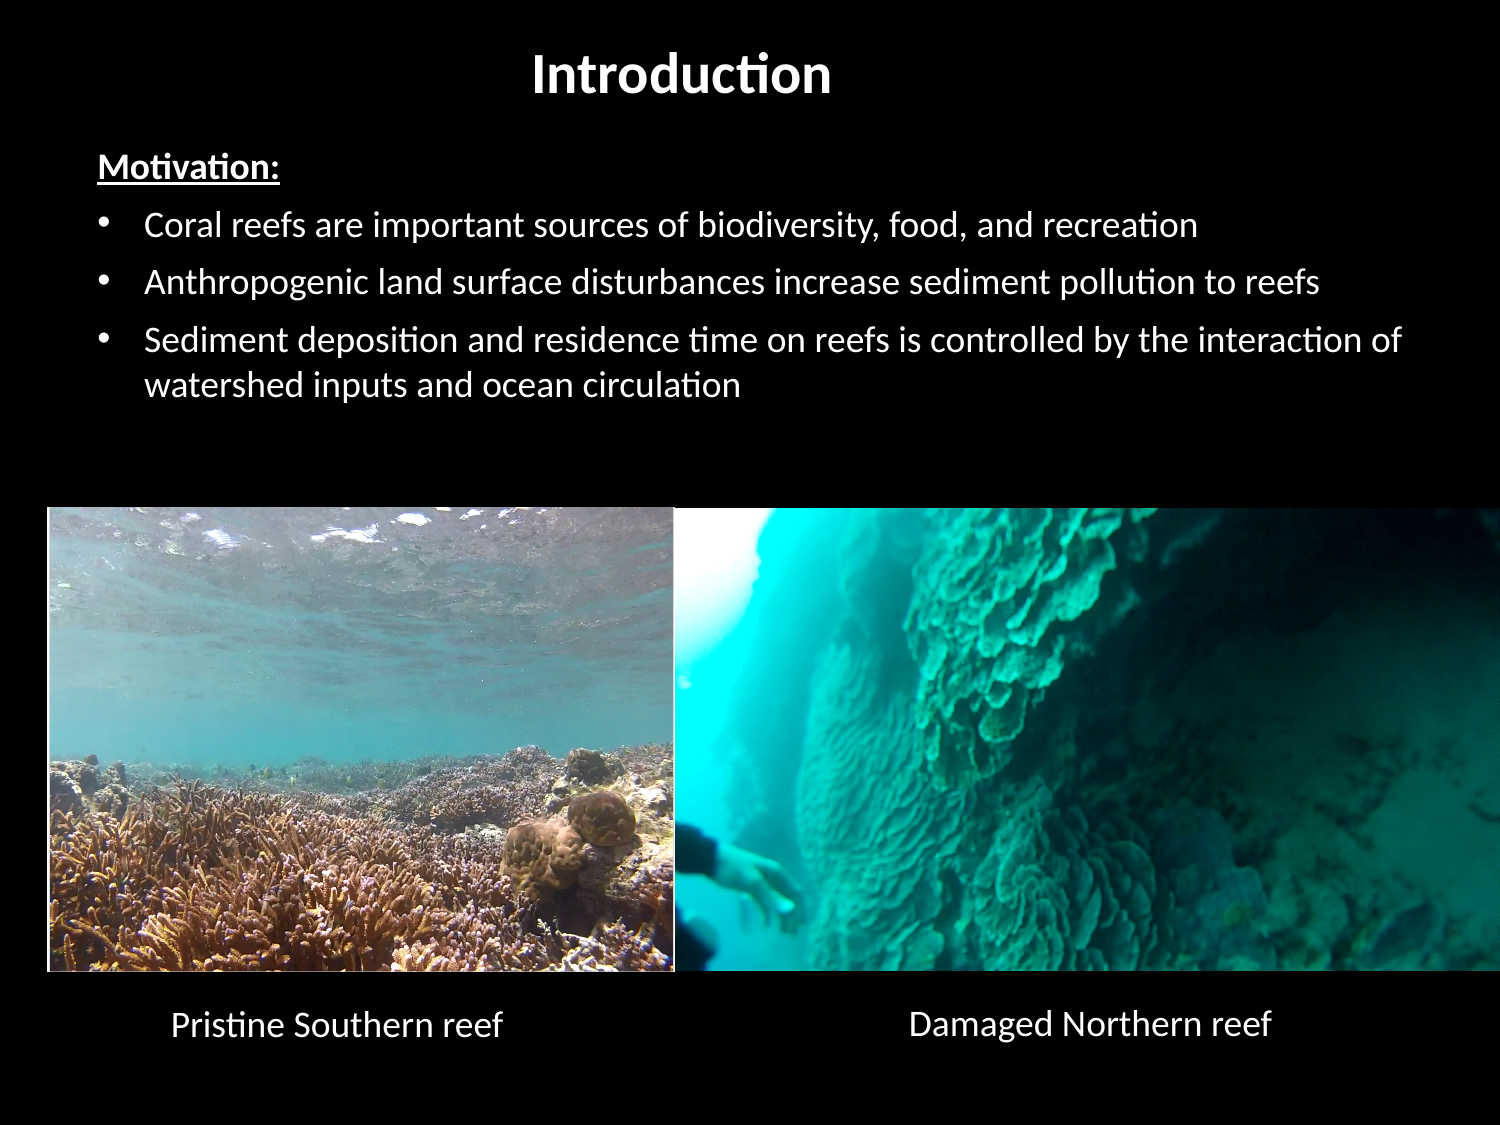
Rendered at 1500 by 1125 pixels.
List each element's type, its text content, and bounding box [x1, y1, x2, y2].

text_box Introduction [516, 27, 848, 113]
text_box Motivation: Coral reefs are important sources of biodiversity, food, and recreation Anthropogenic land surface disturbances increase sediment pollution to reefs Sediment deposition and residence time on reefs is controlled by the interaction of watershed inputs and ocean circulation [82, 134, 1456, 412]
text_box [675, 507, 1500, 972]
picture [47, 507, 675, 972]
text_box Pristine Southern reef [156, 992, 519, 1053]
text_box Damaged Northern reef [894, 991, 1288, 1052]
